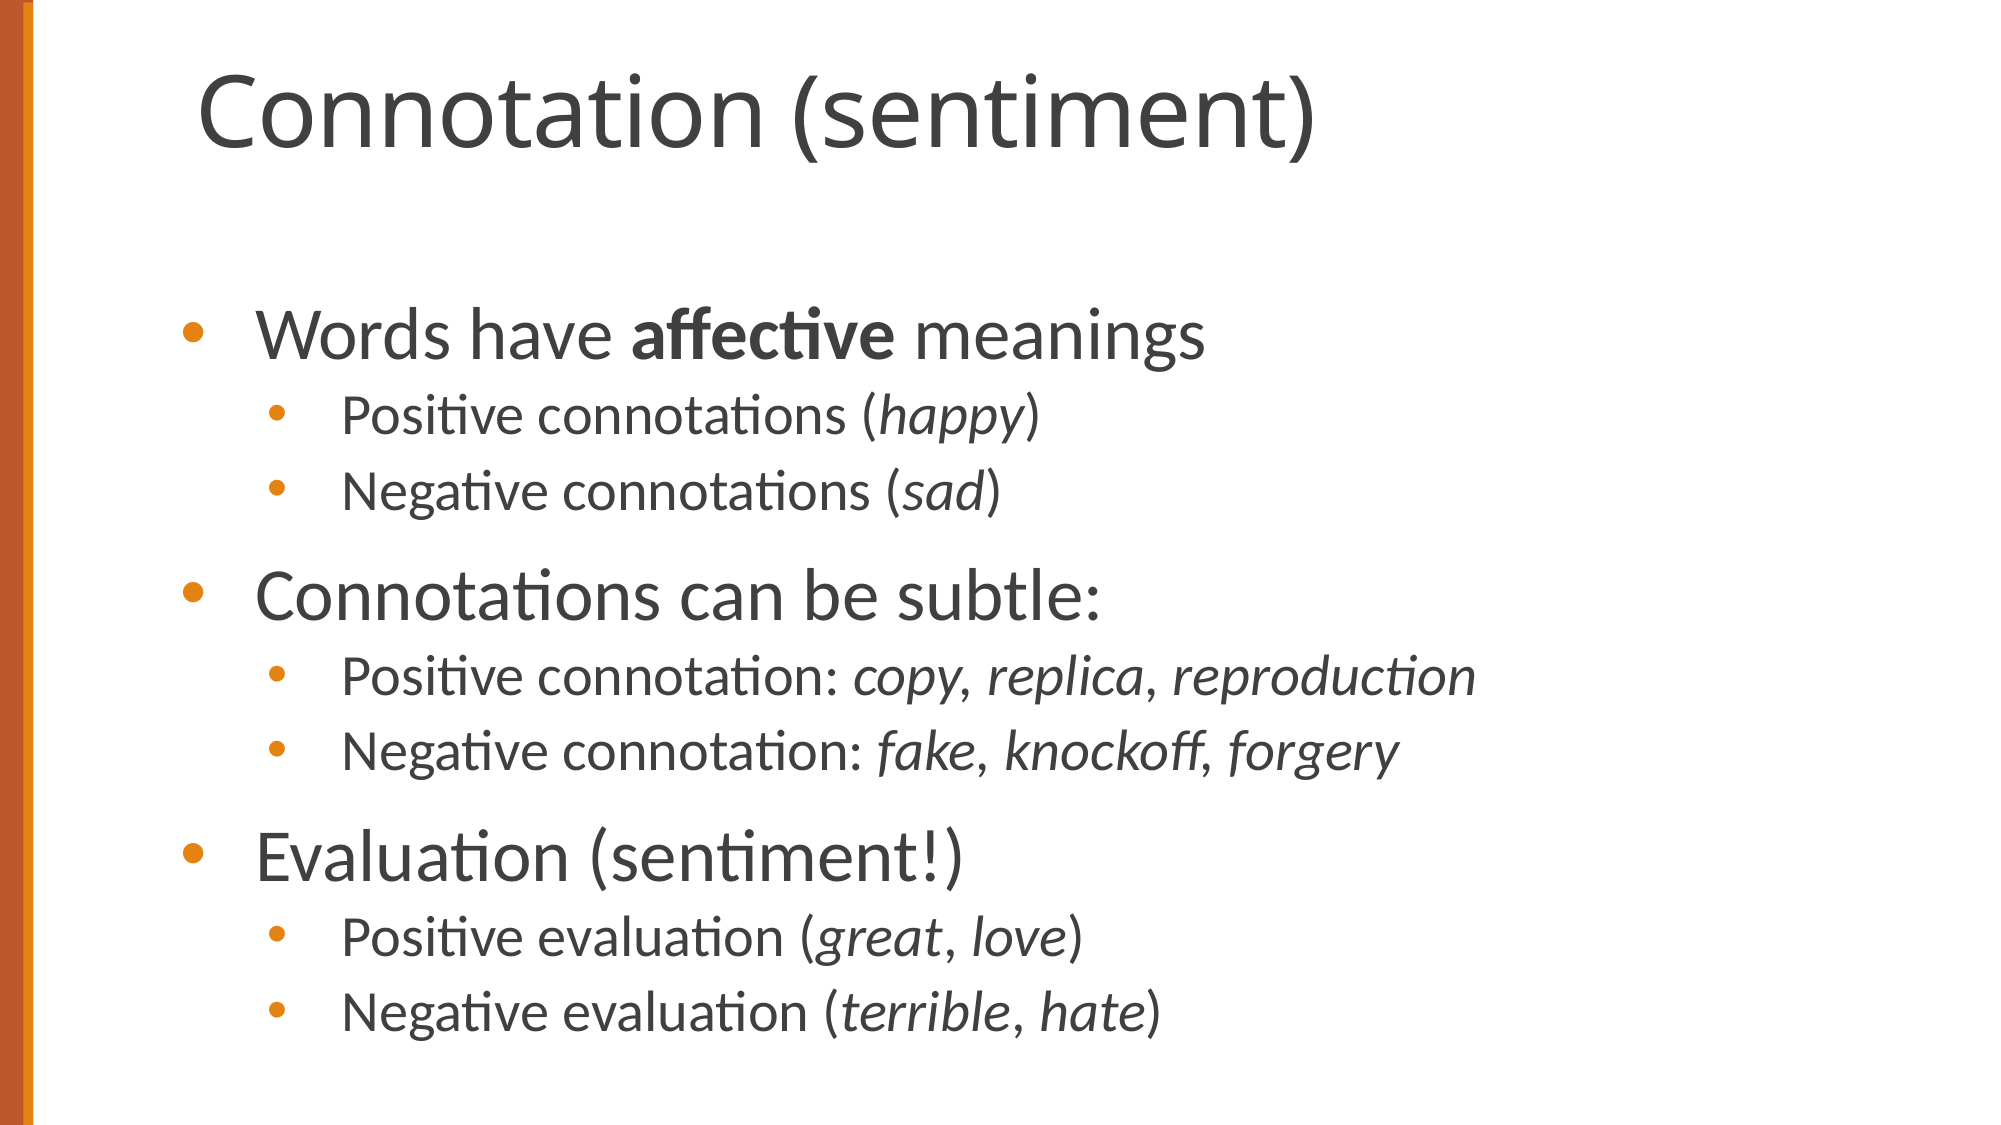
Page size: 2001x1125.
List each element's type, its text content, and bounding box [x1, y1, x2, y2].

title Connotation (sentiment) [180, 47, 1623, 175]
list Words have affective meanings Positive connotations (happy) Negative connotations (sad) Connotations can be subtle: Positive connotation: copy, replica, reproduction Negative connotation: fake, knockoff, forgery Evaluation (sentiment!) Positive evaluation (great, love) Negative evaluation (terrible, hate) [180, 287, 1963, 1100]
